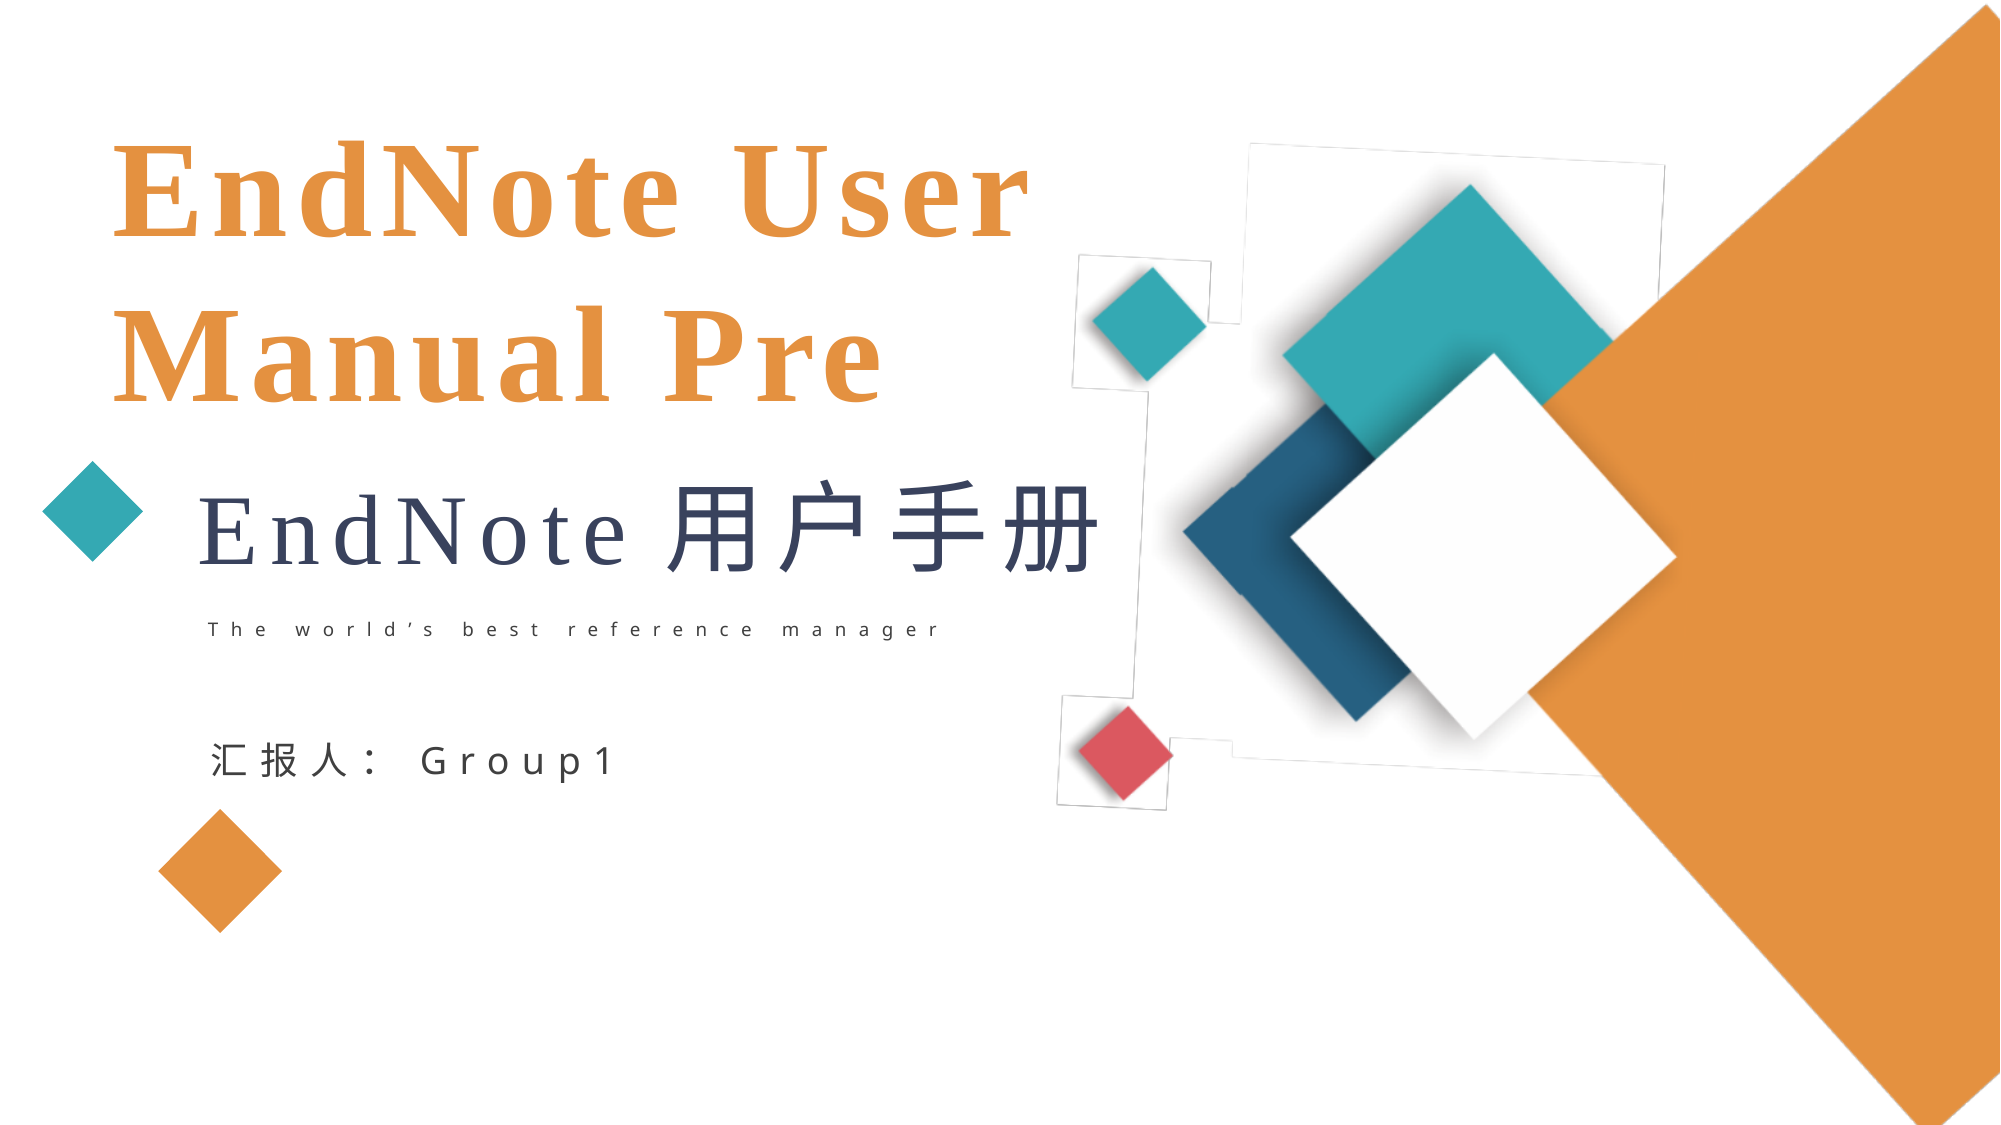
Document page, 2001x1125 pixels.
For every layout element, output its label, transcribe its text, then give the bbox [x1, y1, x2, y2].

text_box 汇报人：Group1 [291, 729, 1049, 790]
picture [1033, 0, 2000, 1125]
text_box EndNote User Manual Pre [97, 91, 1054, 437]
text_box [37, 456, 287, 938]
text_box The world’s best reference manager [291, 599, 1032, 648]
text_box EndNote用户手册 [287, 456, 1054, 592]
